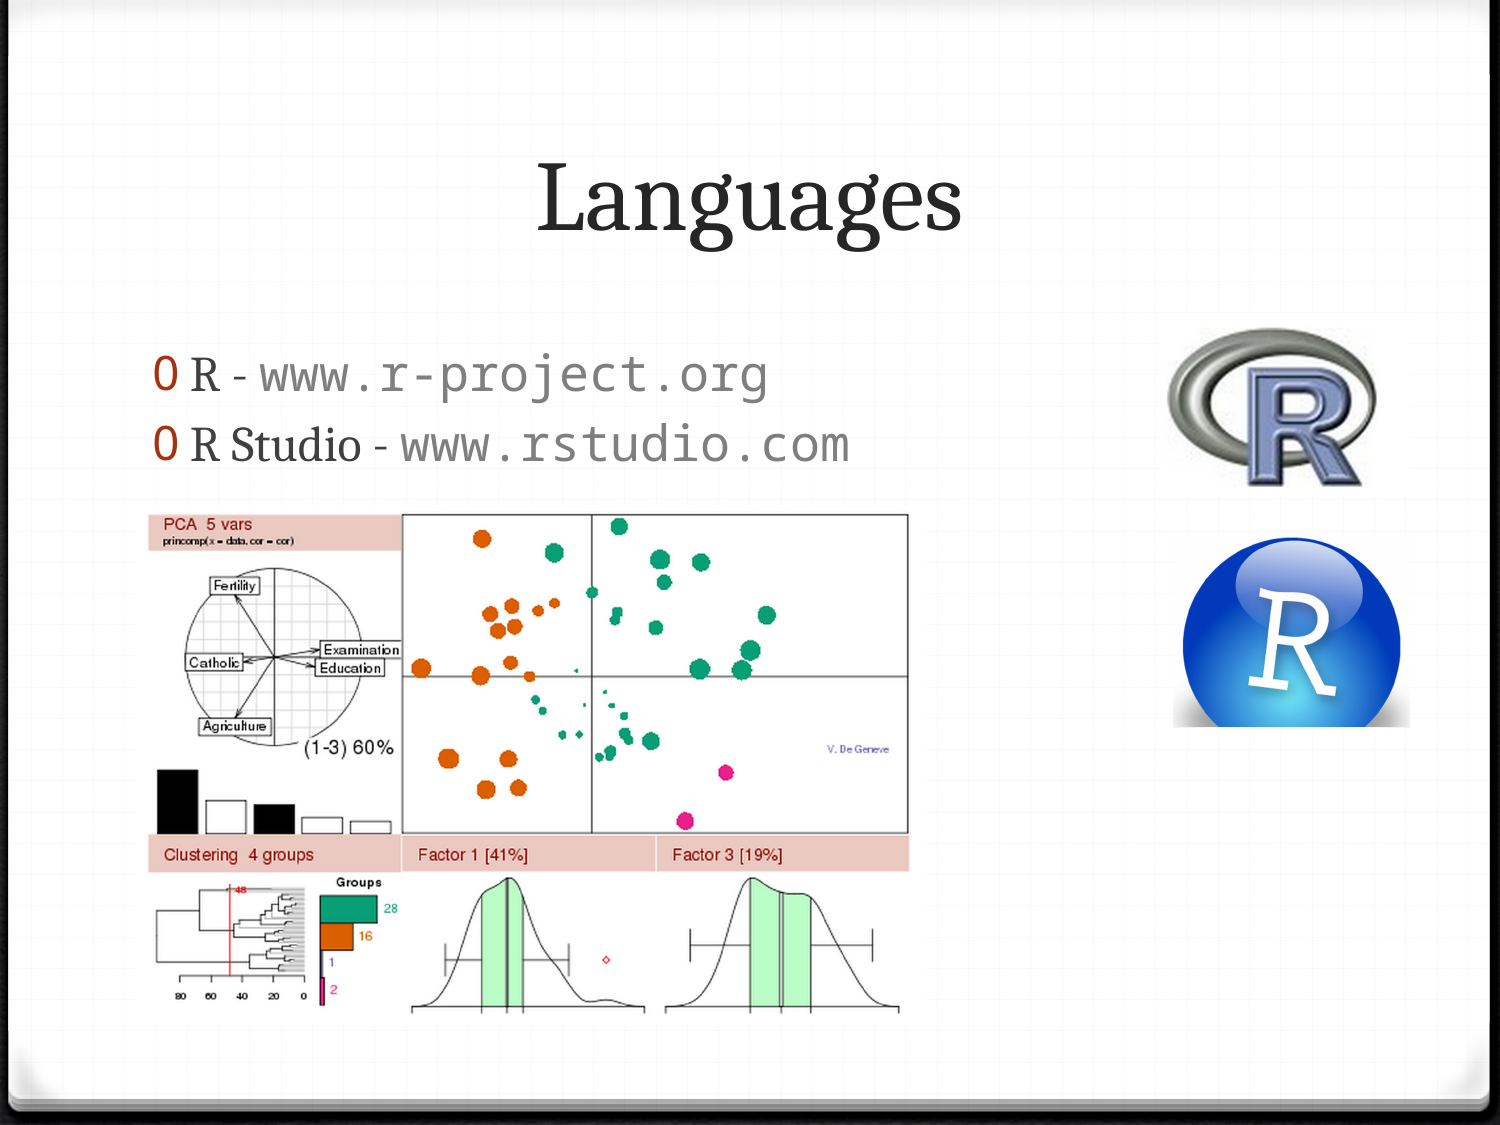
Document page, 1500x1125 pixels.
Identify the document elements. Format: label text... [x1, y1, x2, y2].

picture [0, 0, 1500, 1125]
list R - www.r-project.org R Studio - www.rstudio.com [137, 334, 1363, 983]
title Languages [90, 71, 1410, 309]
